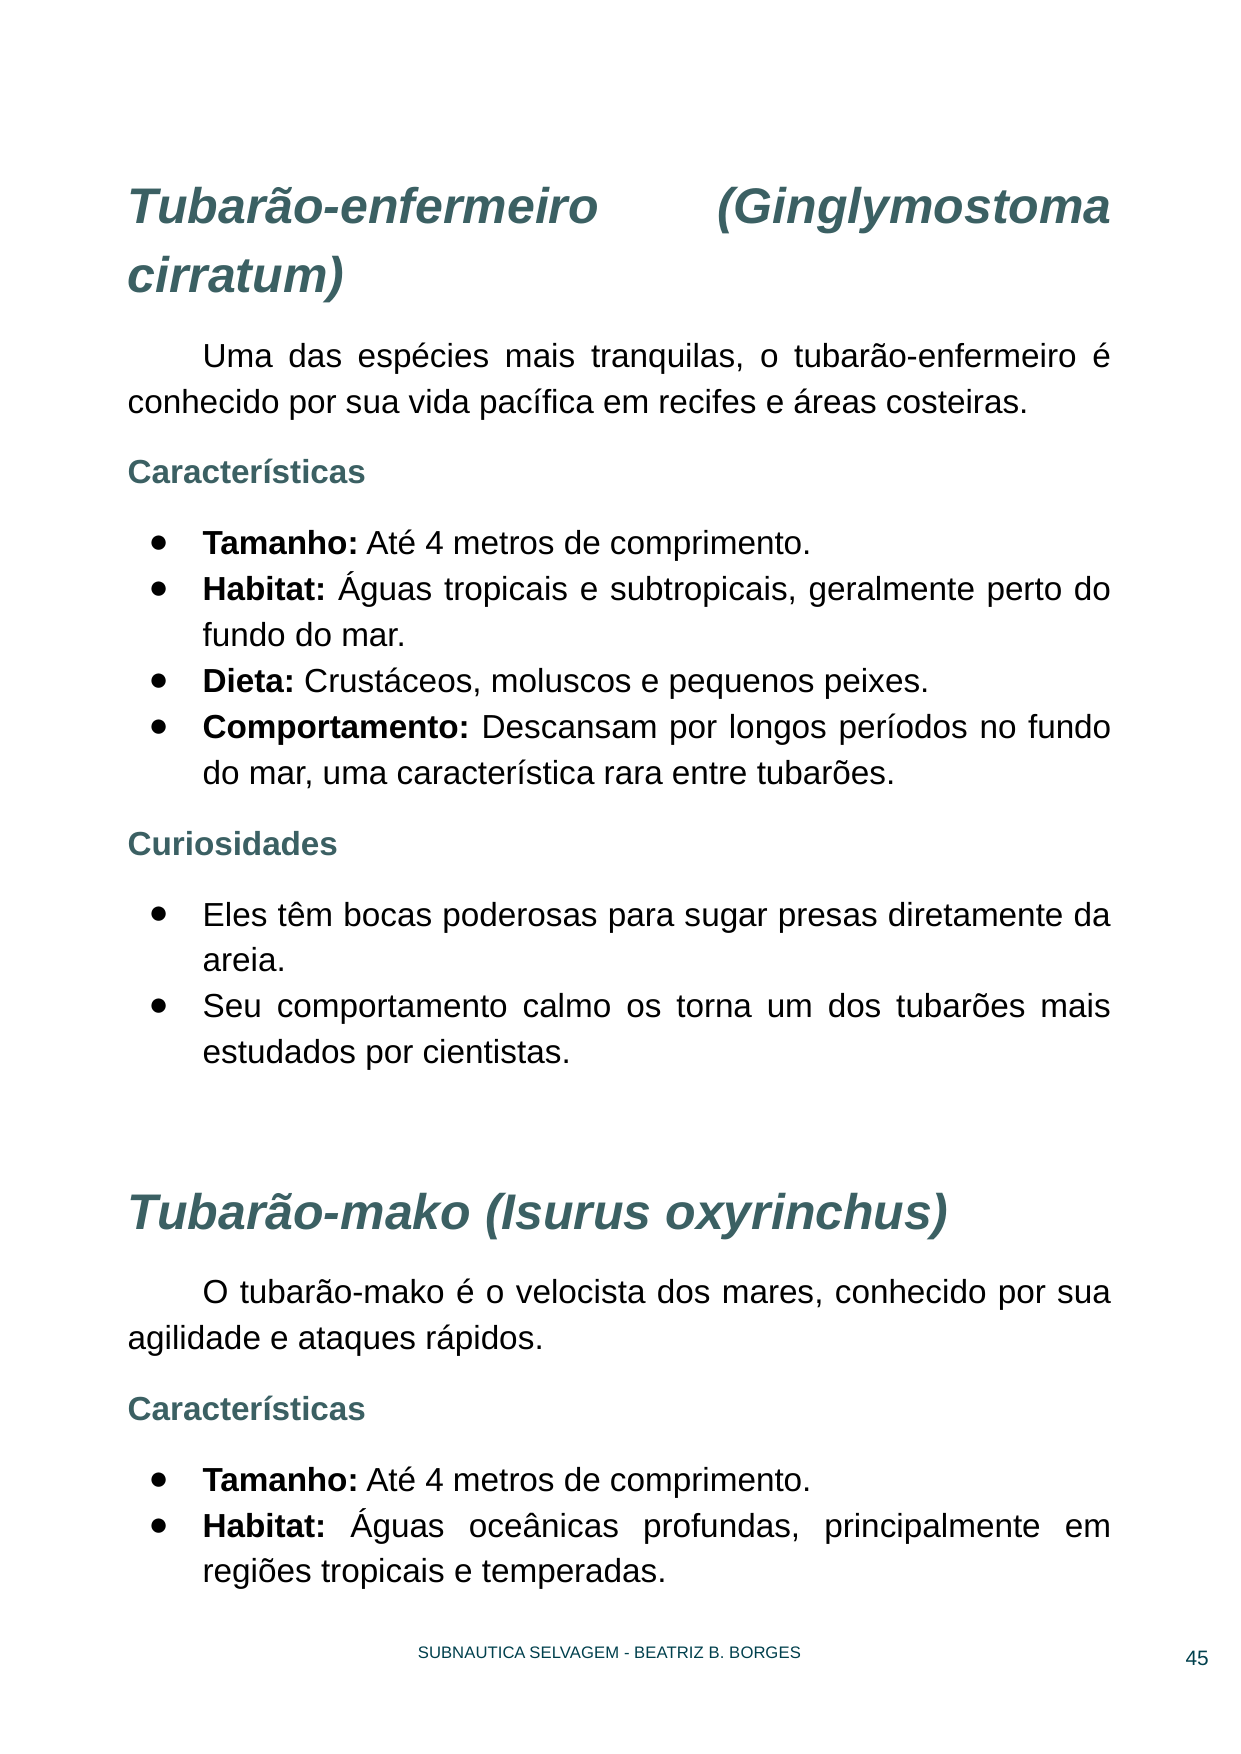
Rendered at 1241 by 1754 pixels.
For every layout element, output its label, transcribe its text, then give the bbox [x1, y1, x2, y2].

list Tubarão-enfermeiro (Ginglymostoma cirratum) Uma das espécies mais tranquilas, o tubarão-enfermeiro é conhecido por sua vida pacífica em recifes e áreas costeiras. Características Tamanho: Até 4 metros de comprimento. Habitat: Águas tropicais e subtropicais, geralmente perto do fundo do mar. Dieta: Crustáceos, moluscos e pequenos peixes. Comportamento: Descansam por longos períodos no fundo do mar, uma característica rara entre tubarões. Curiosidades Eles têm bocas poderosas para sugar presas diretamente da areia. Seu comportamento calmo os torna um dos tubarões mais estudados por cientistas. Tubarão-mako (Isurus oxyrinchus) O tubarão-mako é o velocista dos mares, conhecido por sua agilidade e ataques rápidos. Características Tamanho: Até 4 metros de comprimento. Habitat: Águas oceânicas profundas, principalmente em regiões tropicais e temperadas. [112, 150, 1128, 1604]
text_box SUBNAUTICA SELVAGEM - BEATRIZ B. BORGES [402, 1631, 838, 1672]
slide_number ‹#› [1149, 1590, 1224, 1725]
